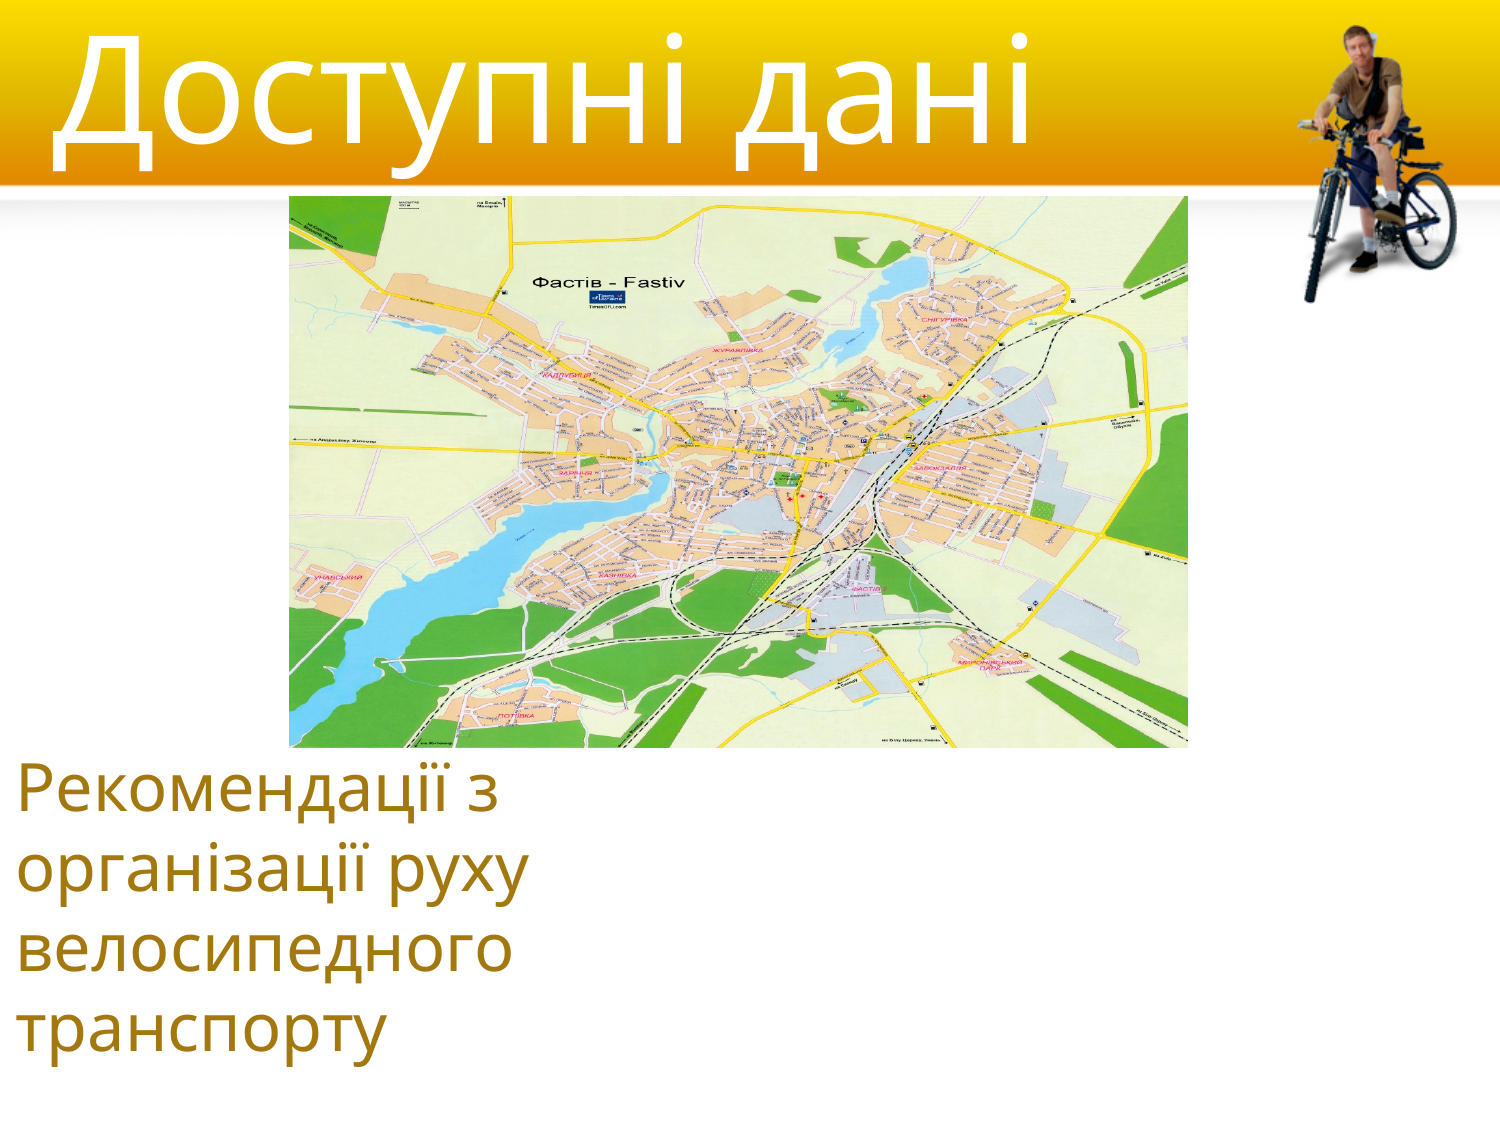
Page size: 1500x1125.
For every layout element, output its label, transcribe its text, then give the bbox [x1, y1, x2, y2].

list Рекомендації з організації руху велосипедного транспорту [0, 737, 728, 974]
picture [0, 0, 1500, 1125]
title Доступні дані [37, 24, 1238, 143]
